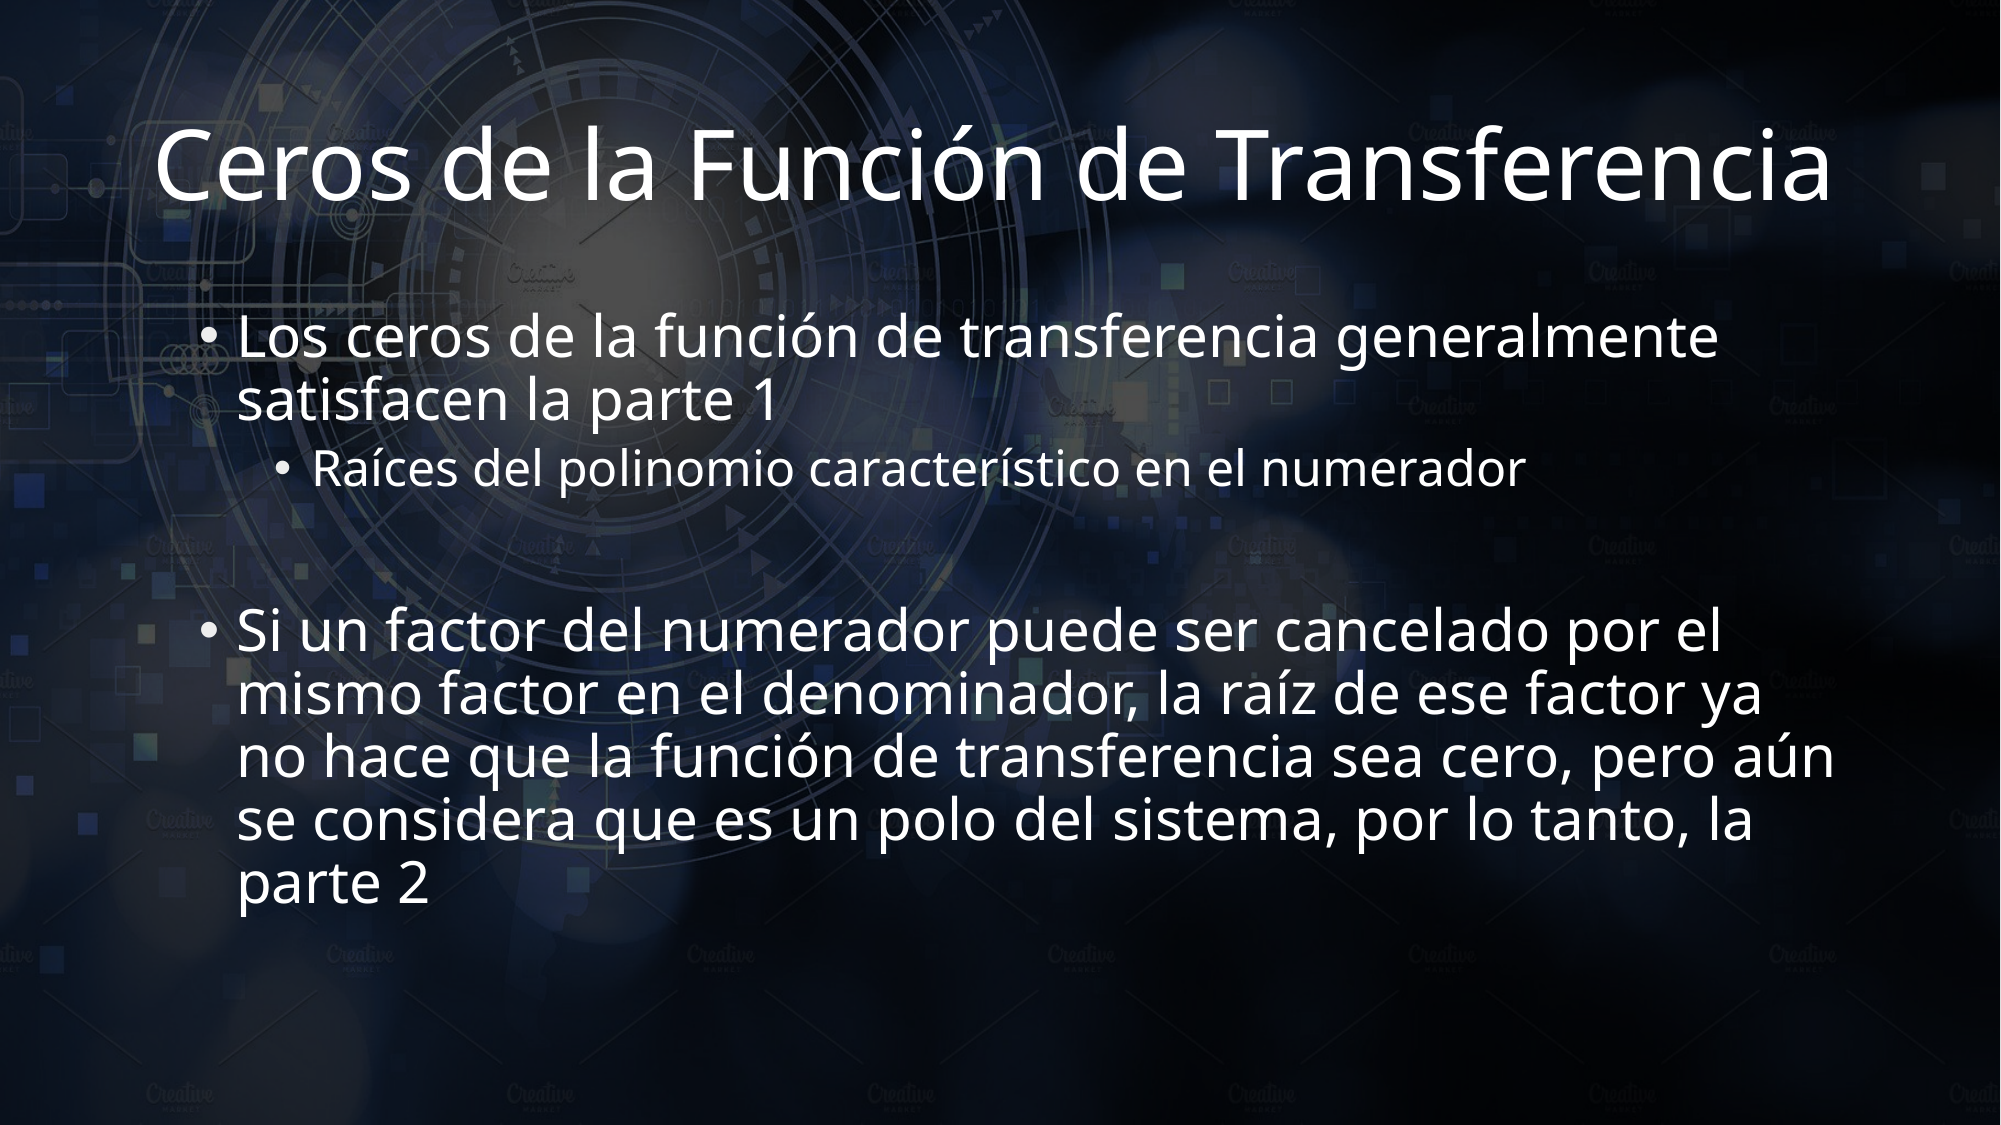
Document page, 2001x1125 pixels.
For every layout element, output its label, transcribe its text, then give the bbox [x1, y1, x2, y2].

picture [0, 0, 2001, 1125]
list Los ceros de la función de transferencia generalmente satisfacen la parte 1 Raíces del polinomio característico en el numerador Si un factor del numerador puede ser cancelado por el mismo factor en el denominador, la raíz de ese factor ya no hace que la función de transferencia sea cero, pero aún se considera que es un polo del sistema, por lo tanto, la parte 2 [183, 299, 1863, 1014]
title Ceros de la Función de Transferencia [137, 59, 1863, 278]
